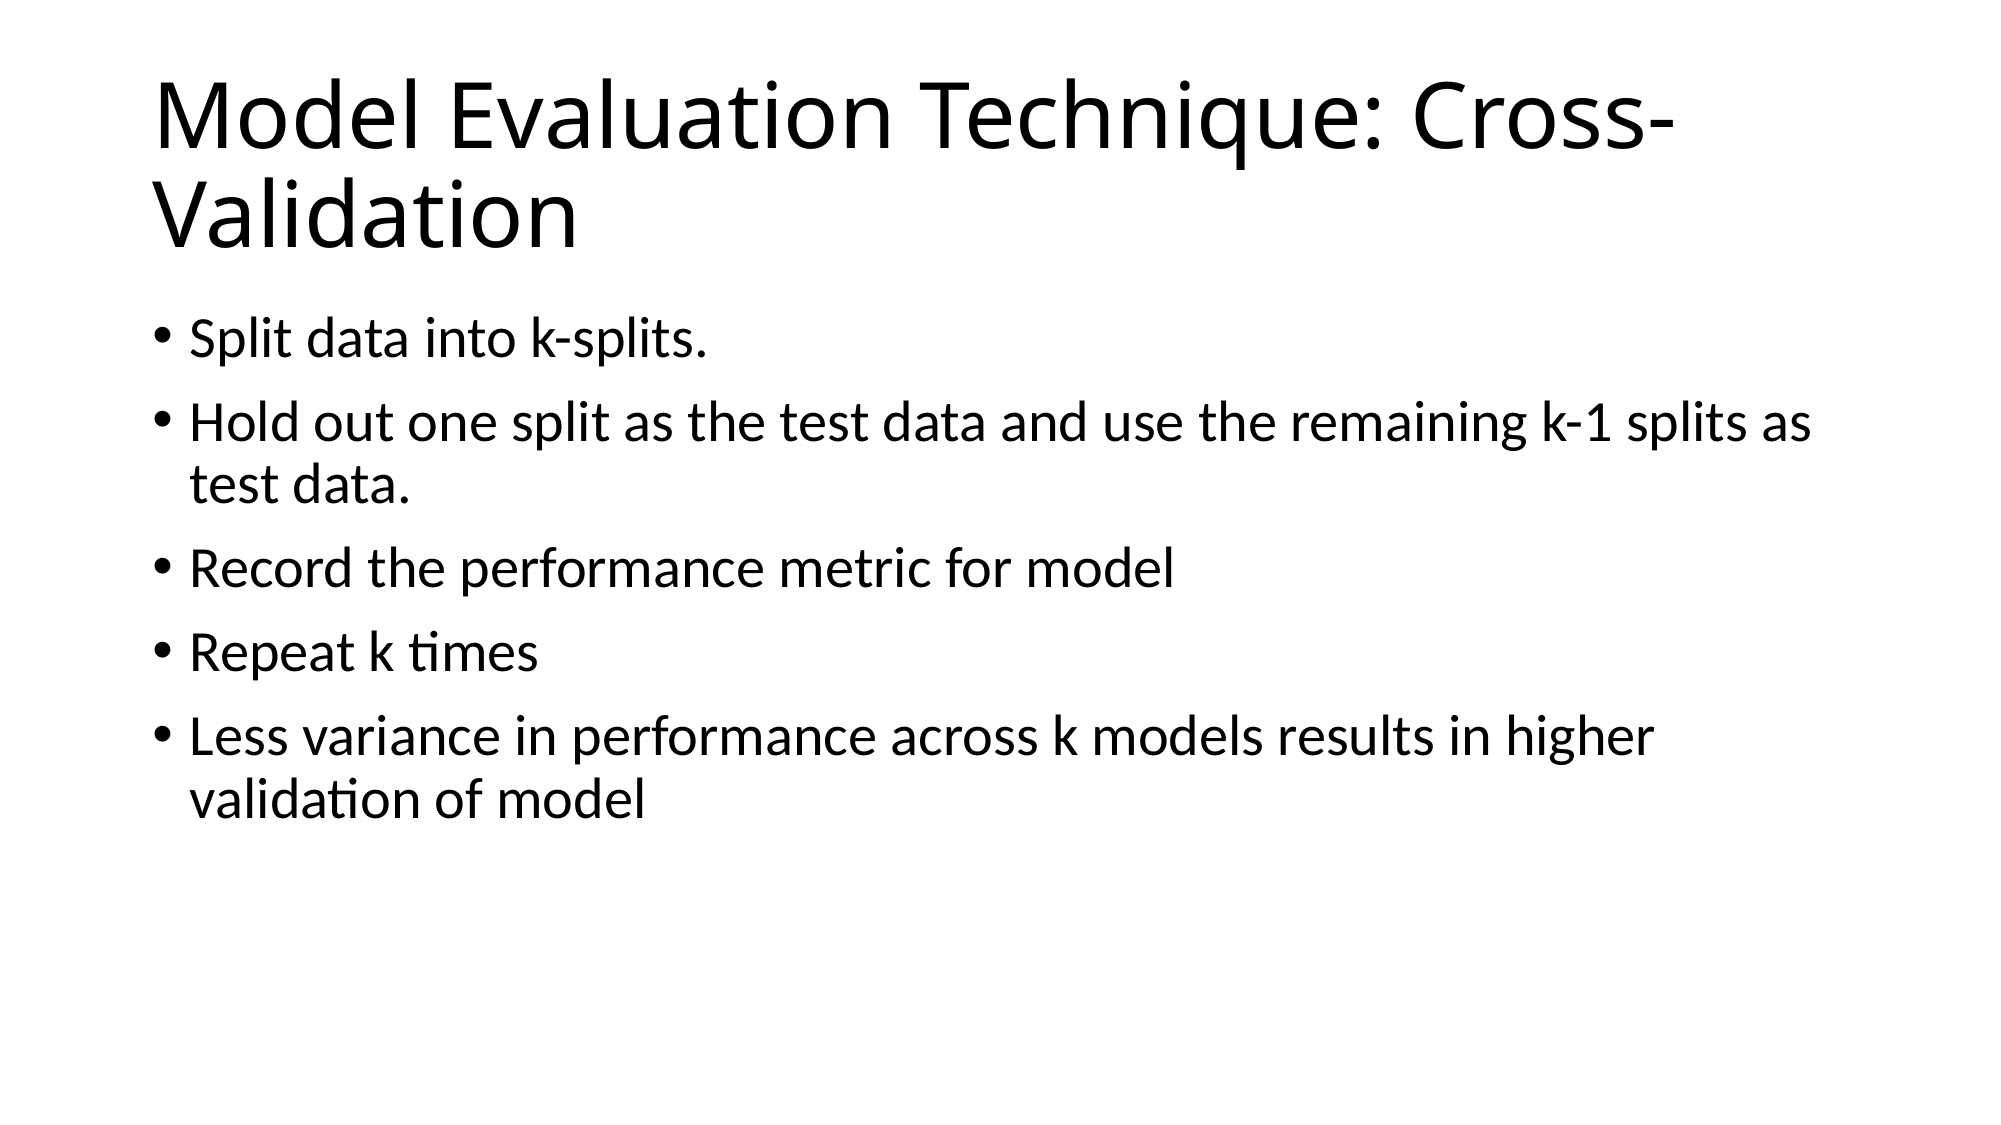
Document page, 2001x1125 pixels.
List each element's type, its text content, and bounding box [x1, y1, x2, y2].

list Split data into k-splits. Hold out one split as the test data and use the remaining k-1 splits as test data. Record the performance metric for model Repeat k times Less variance in performance across k models results in higher validation of model [137, 299, 1863, 1014]
title Model Evaluation Technique: Cross-Validation [137, 59, 1863, 278]
